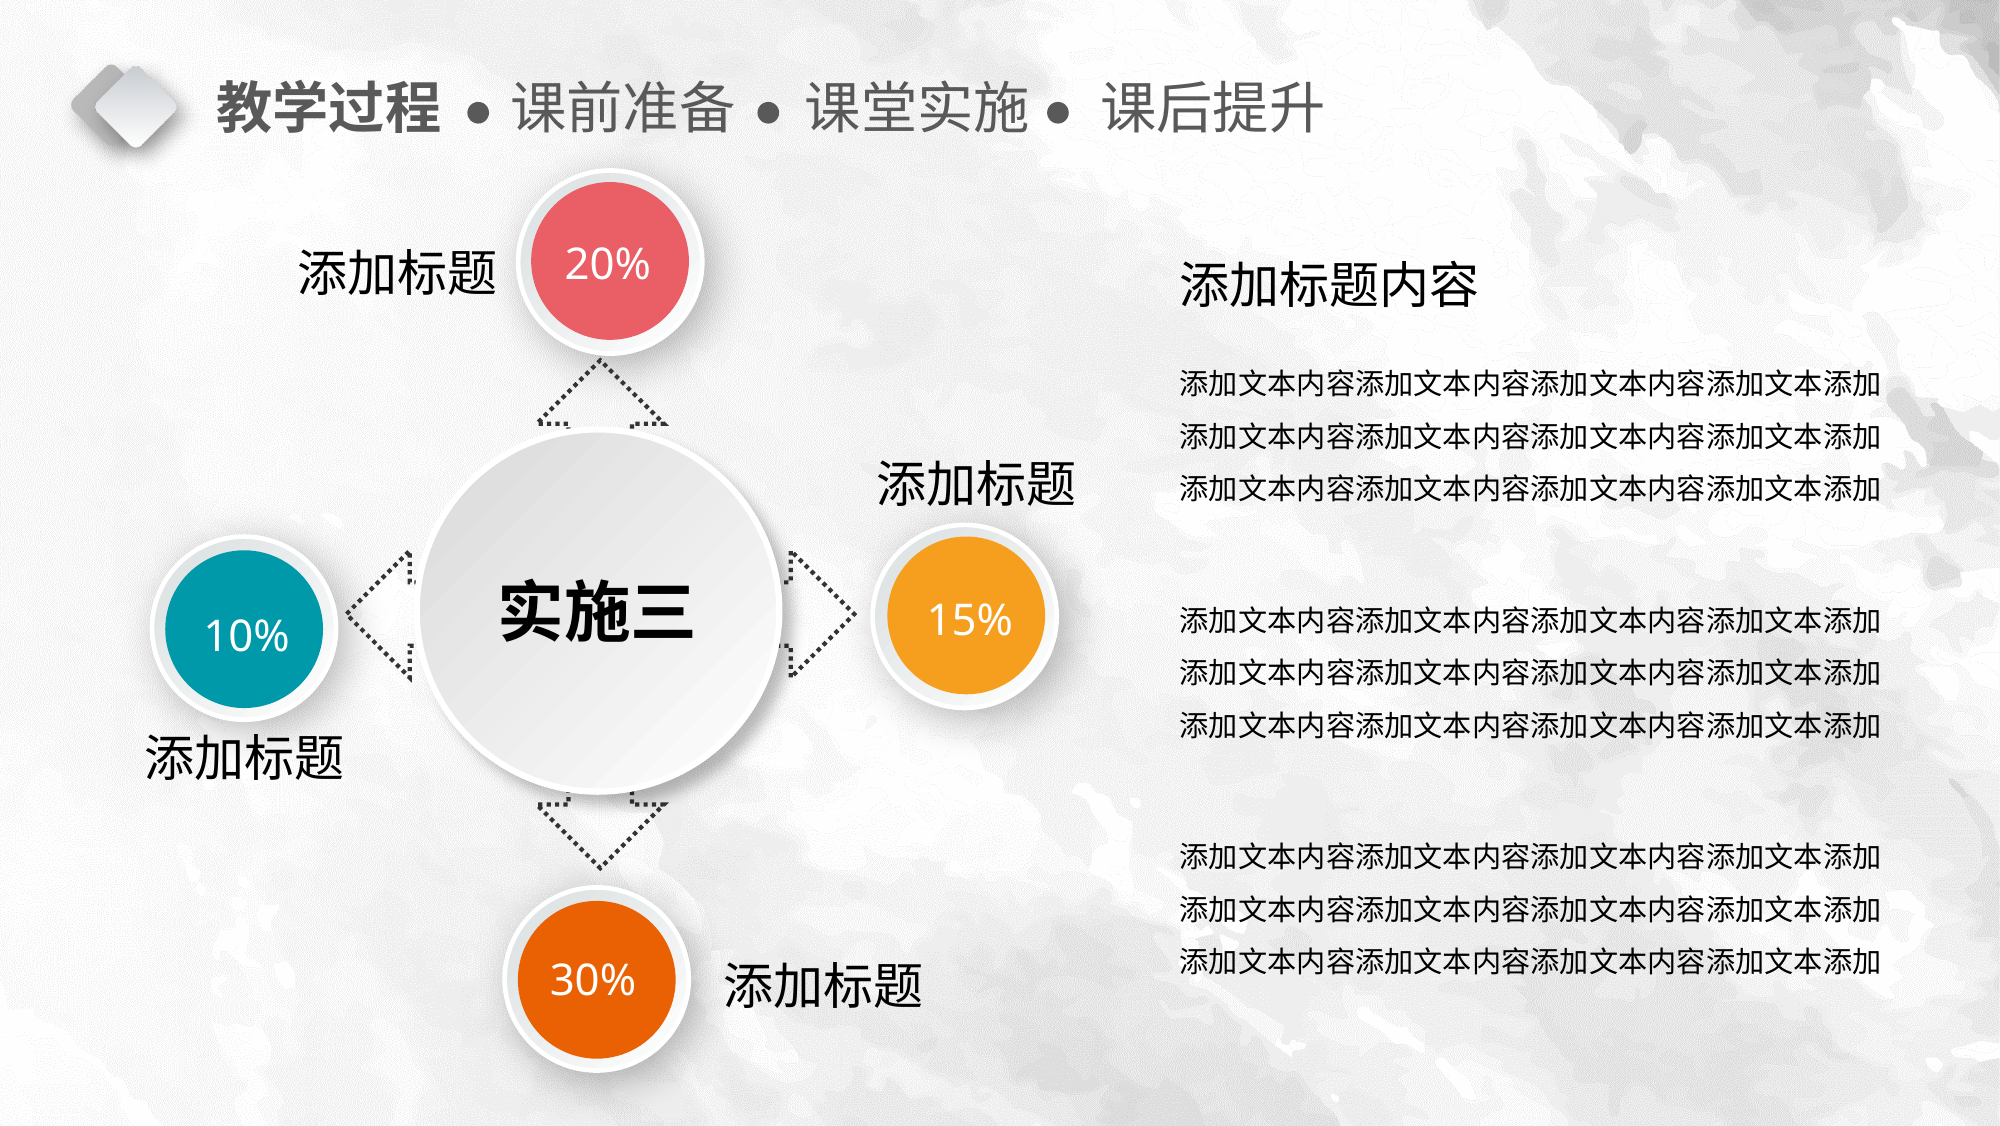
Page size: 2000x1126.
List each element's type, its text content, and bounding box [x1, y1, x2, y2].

picture [0, 0, 2000, 1126]
text_box [520, 168, 698, 234]
text_box [528, 296, 698, 356]
text_box [346, 550, 417, 678]
text_box [790, 550, 855, 677]
text_box 添加标题 [708, 946, 969, 1022]
text_box [1045, 99, 1071, 126]
text_box [165, 550, 318, 709]
text_box 添加标题内容 [1165, 246, 1579, 321]
text_box [870, 522, 1053, 711]
text_box 添加标题 [129, 718, 390, 794]
text_box 添加标题 [283, 234, 543, 309]
text_box [149, 534, 334, 718]
text_box 添加文本内容添加文本内容添加文本内容添加文本添加 添加文本内容添加文本内容添加文本内容添加文本添加添加文本内容添加文本内容添加文本内容添加文本添加 [1165, 813, 1910, 986]
text_box [502, 885, 685, 1073]
text_box 课堂实施 [804, 72, 1048, 140]
text_box [535, 182, 682, 340]
text_box 教学过程 [216, 72, 468, 140]
text_box 添加文本内容添加文本内容添加文本内容添加文本添加 添加文本内容添加文本内容添加文本内容添加文本添加添加文本内容添加文本内容添加文本内容添加文本添加 [1165, 340, 1910, 513]
text_box 添加标题 [861, 444, 1122, 520]
text_box [414, 427, 782, 794]
text_box 课后提升 [1100, 72, 1343, 140]
text_box 课前准备 [510, 72, 758, 140]
text_box 实施三 [482, 562, 740, 658]
text_box [465, 99, 492, 126]
text_box [755, 99, 782, 126]
text_box [536, 804, 663, 869]
text_box 添加文本内容添加文本内容添加文本内容添加文本添加 添加文本内容添加文本内容添加文本内容添加文本添加添加文本内容添加文本内容添加文本内容添加文本添加 [1165, 577, 1910, 750]
text_box 15% [911, 584, 1066, 652]
text_box 10% [188, 600, 343, 668]
text_box 20% [549, 228, 704, 296]
text_box [536, 360, 664, 430]
text_box 30% [535, 944, 689, 1012]
text_box [887, 536, 1039, 695]
text_box [517, 900, 669, 1059]
